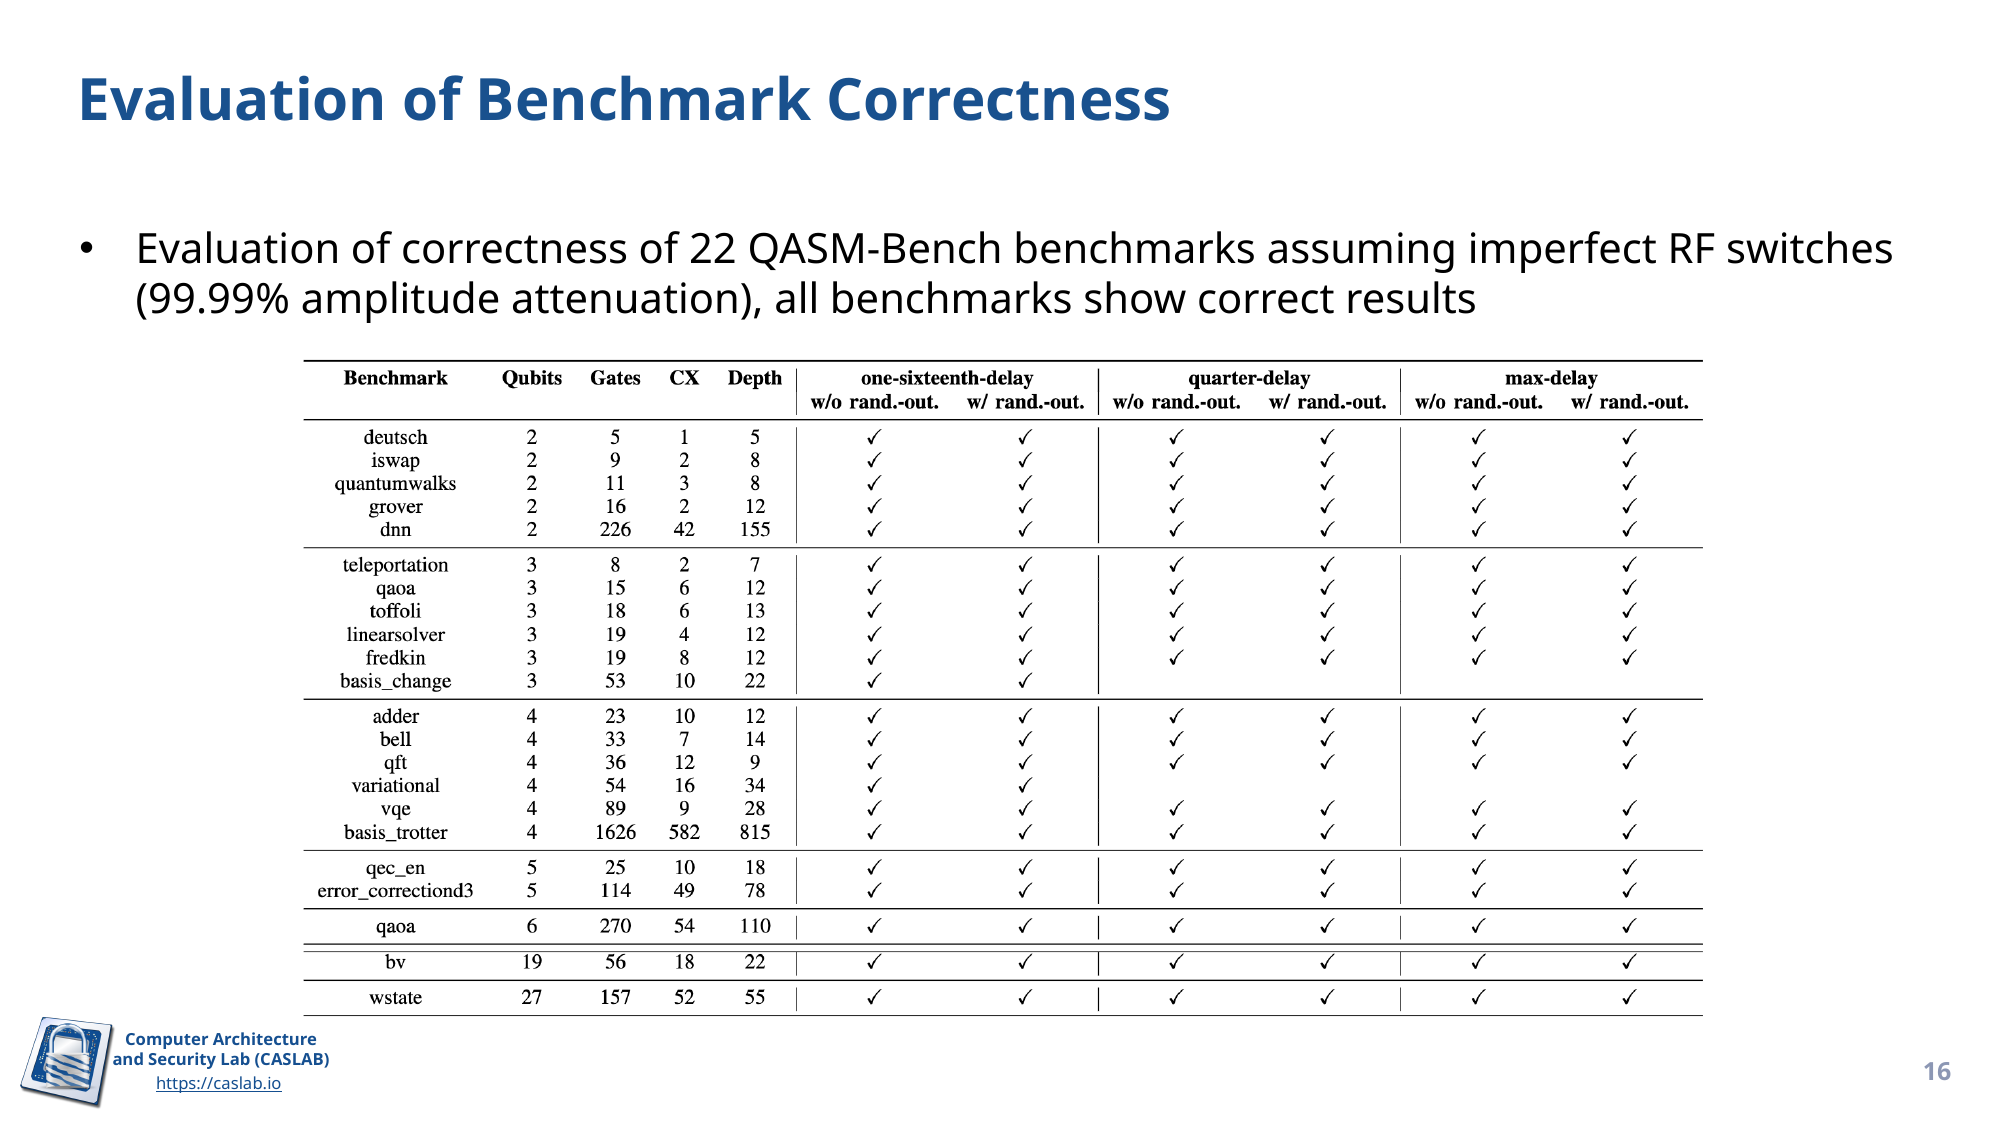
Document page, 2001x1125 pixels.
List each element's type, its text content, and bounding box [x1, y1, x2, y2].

list Evaluation of correctness of 22 QASM-Bench benchmarks assuming imperfect RF switches (99.99% amplitude attenuation), all benchmarks show correct results [62, 214, 1943, 1014]
slide_number 16 [1516, 1042, 1967, 1103]
picture [17, 1013, 117, 1112]
picture [282, 349, 1718, 1029]
title Evaluation of Benchmark Correctness [62, 51, 1761, 152]
